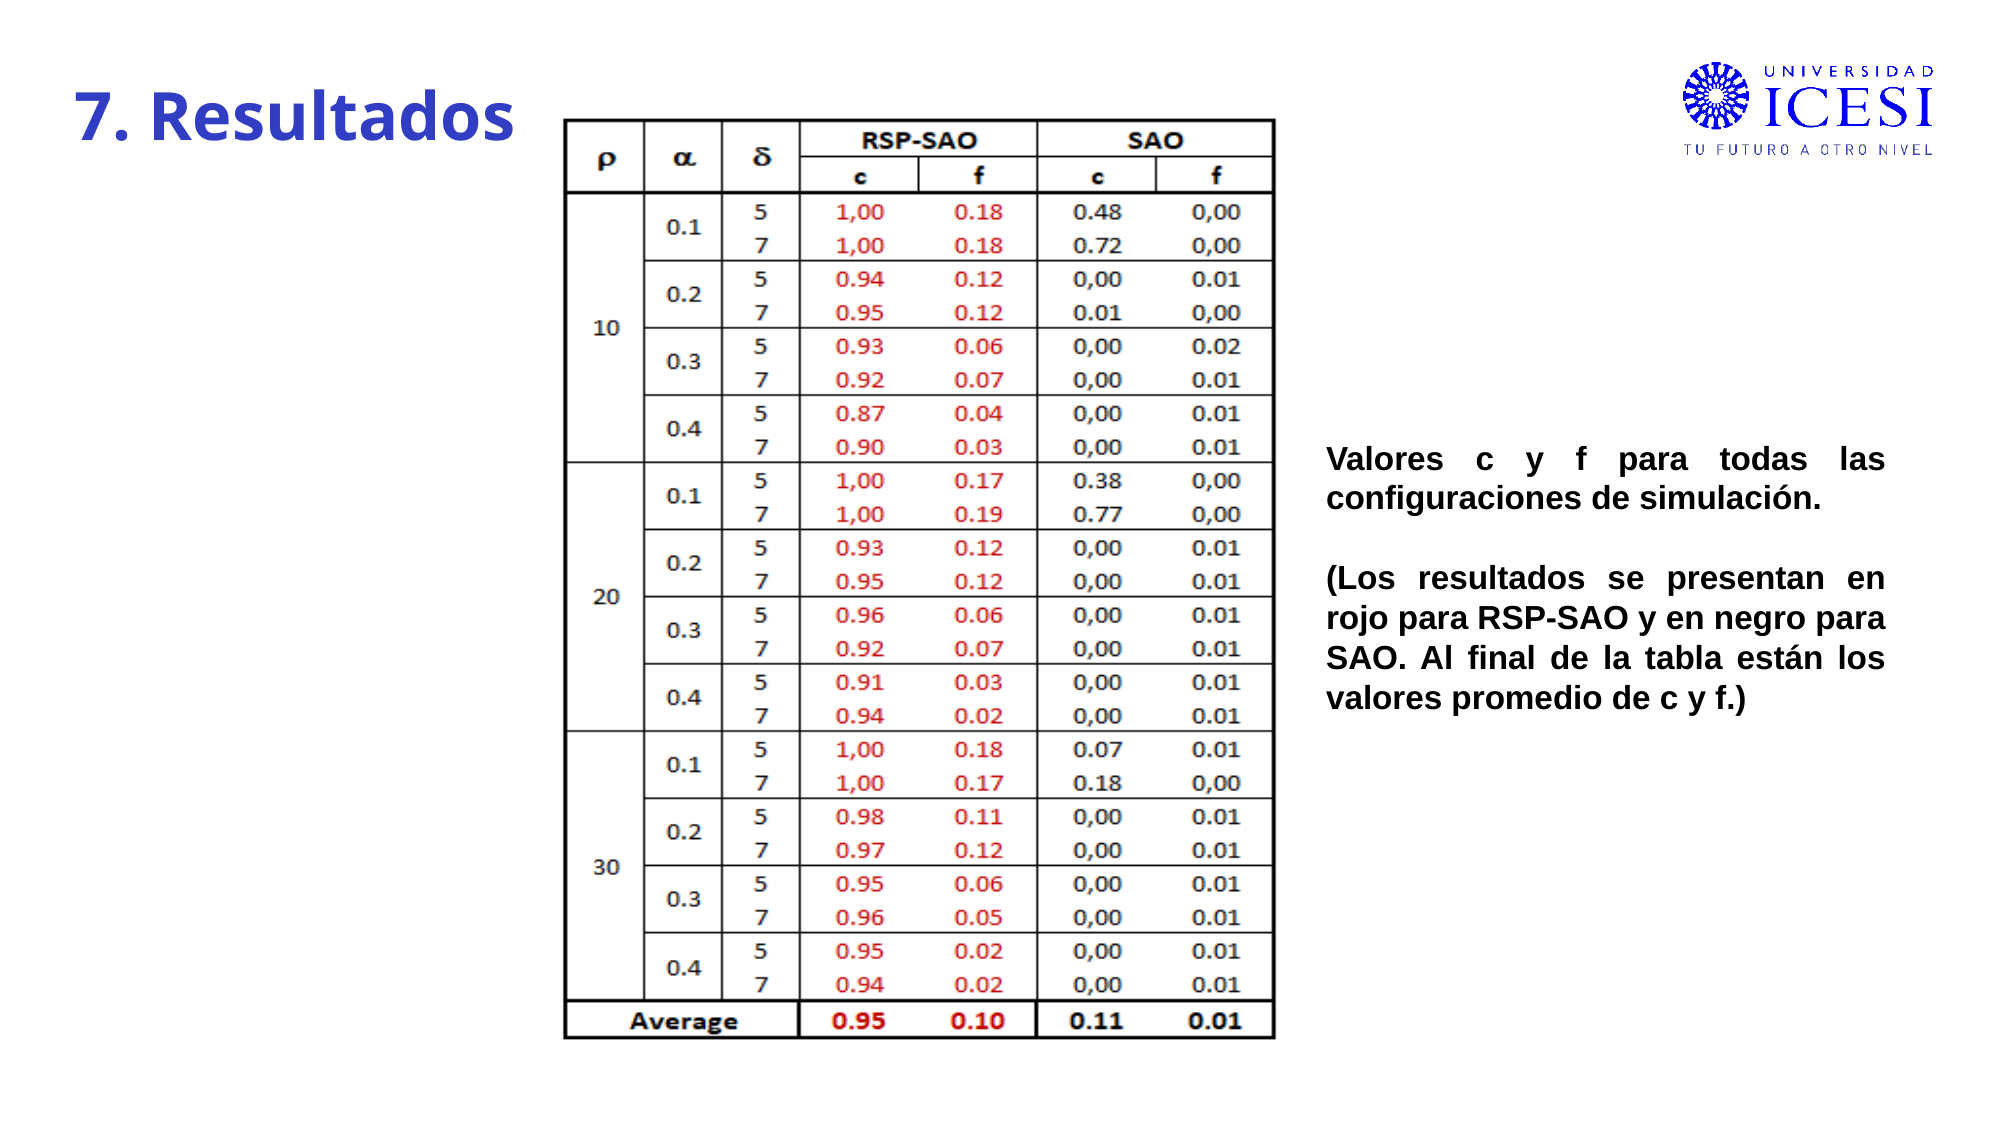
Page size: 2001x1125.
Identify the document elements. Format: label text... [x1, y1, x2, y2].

picture [1683, 62, 1936, 158]
picture [558, 114, 1282, 1043]
text_box Valores c y f para todas las configuraciones de simulación. (Los resultados se presentan en rojo para RSP-SAO y en negro para SAO. Al final de la tabla están los valores promedio de c y f.) [1282, 429, 1902, 724]
text_box 7. Resultados [59, 66, 885, 162]
